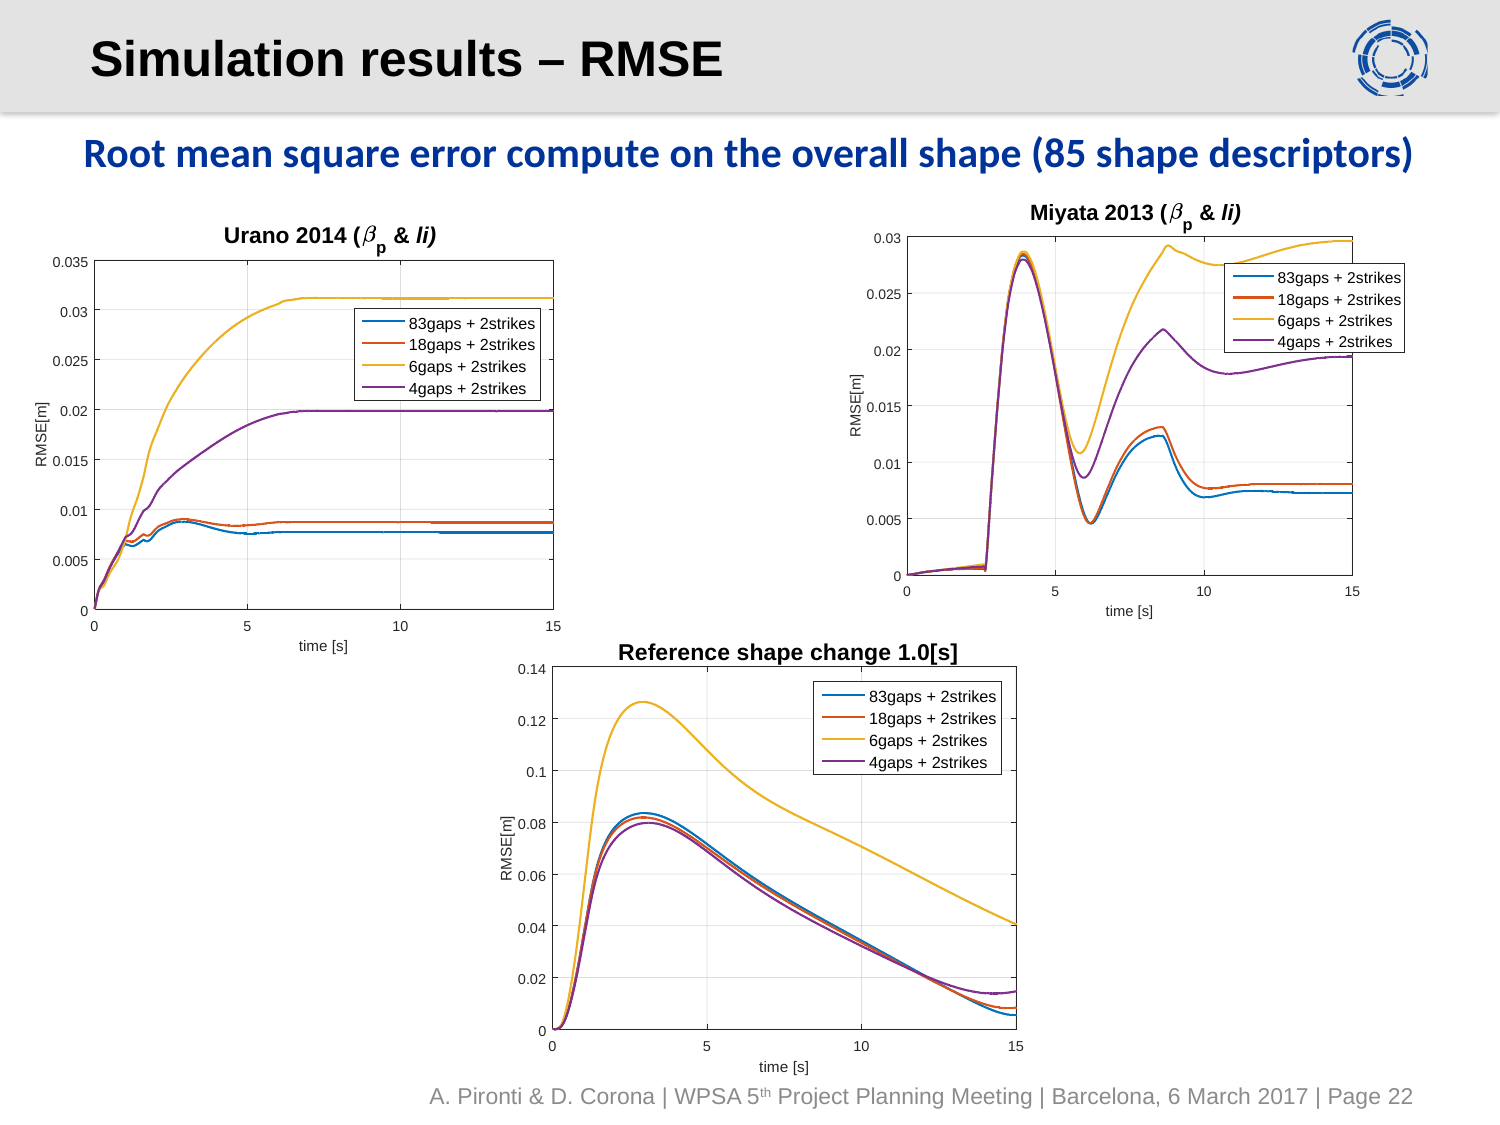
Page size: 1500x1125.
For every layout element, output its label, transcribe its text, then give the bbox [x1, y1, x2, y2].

title Simulation results – RMSE [75, 0, 1223, 118]
picture [832, 192, 1406, 622]
picture [17, 215, 1024, 1079]
footer A. Pironti & D. Corona | WPSA 5th Project Planning Meeting | Barcelona, 6 March 2017 | Page 22 [76, 1073, 1429, 1118]
text_box Root mean square error compute on the overall shape (85 shape descriptors) [68, 118, 1430, 184]
